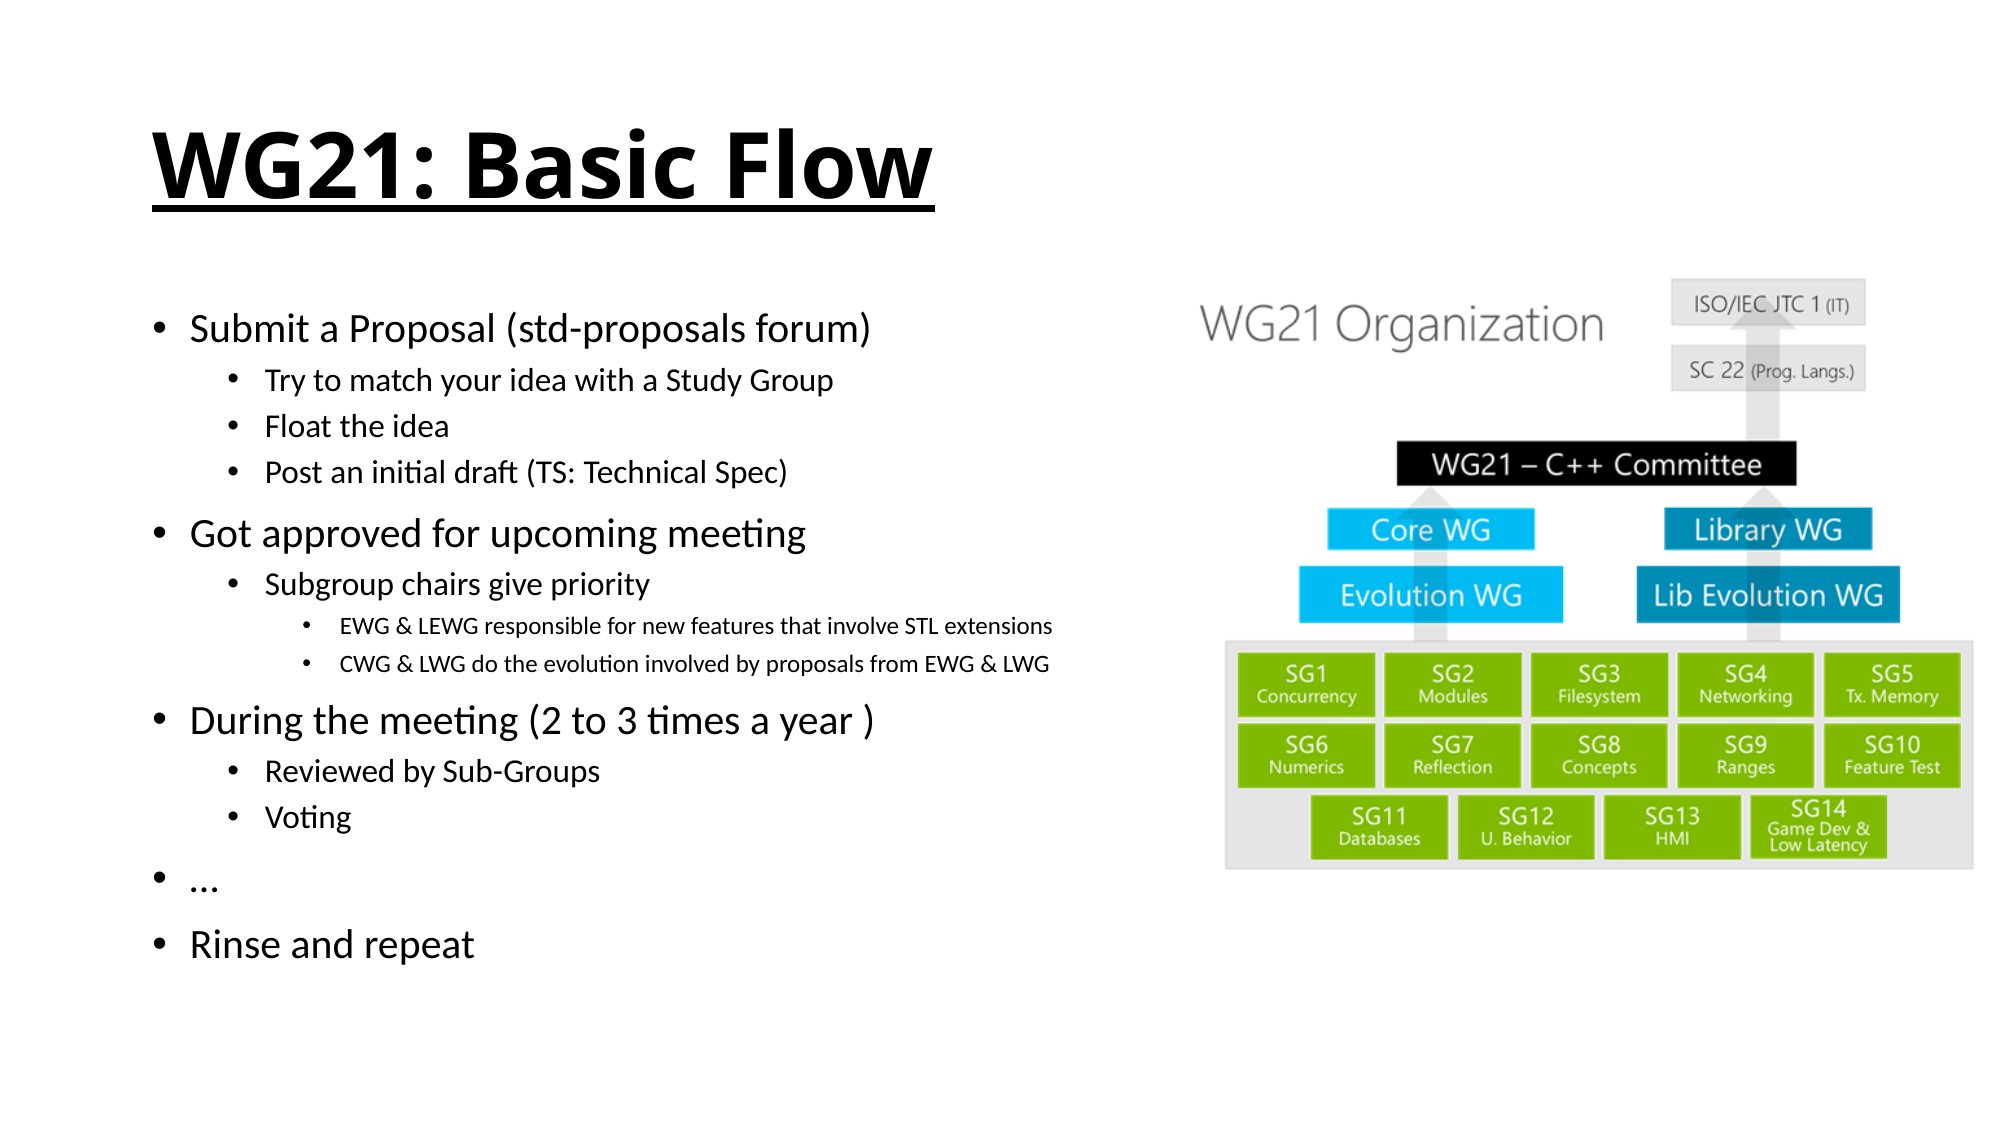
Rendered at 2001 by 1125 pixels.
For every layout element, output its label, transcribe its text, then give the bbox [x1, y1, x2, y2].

list Submit a Proposal (std-proposals forum) Try to match your idea with a Study Group Float the idea Post an initial draft (TS: Technical Spec) Got approved for upcoming meeting Subgroup chairs give priority EWG & LEWG responsible for new features that involve STL extensions CWG & LWG do the evolution involved by proposals from EWG & LWG During the meeting (2 to 3 times a year ) Reviewed by Sub-Groups Voting … Rinse and repeat [137, 299, 1863, 1014]
title WG21: Basic Flow [137, 59, 1863, 278]
picture [1177, 277, 1978, 875]
